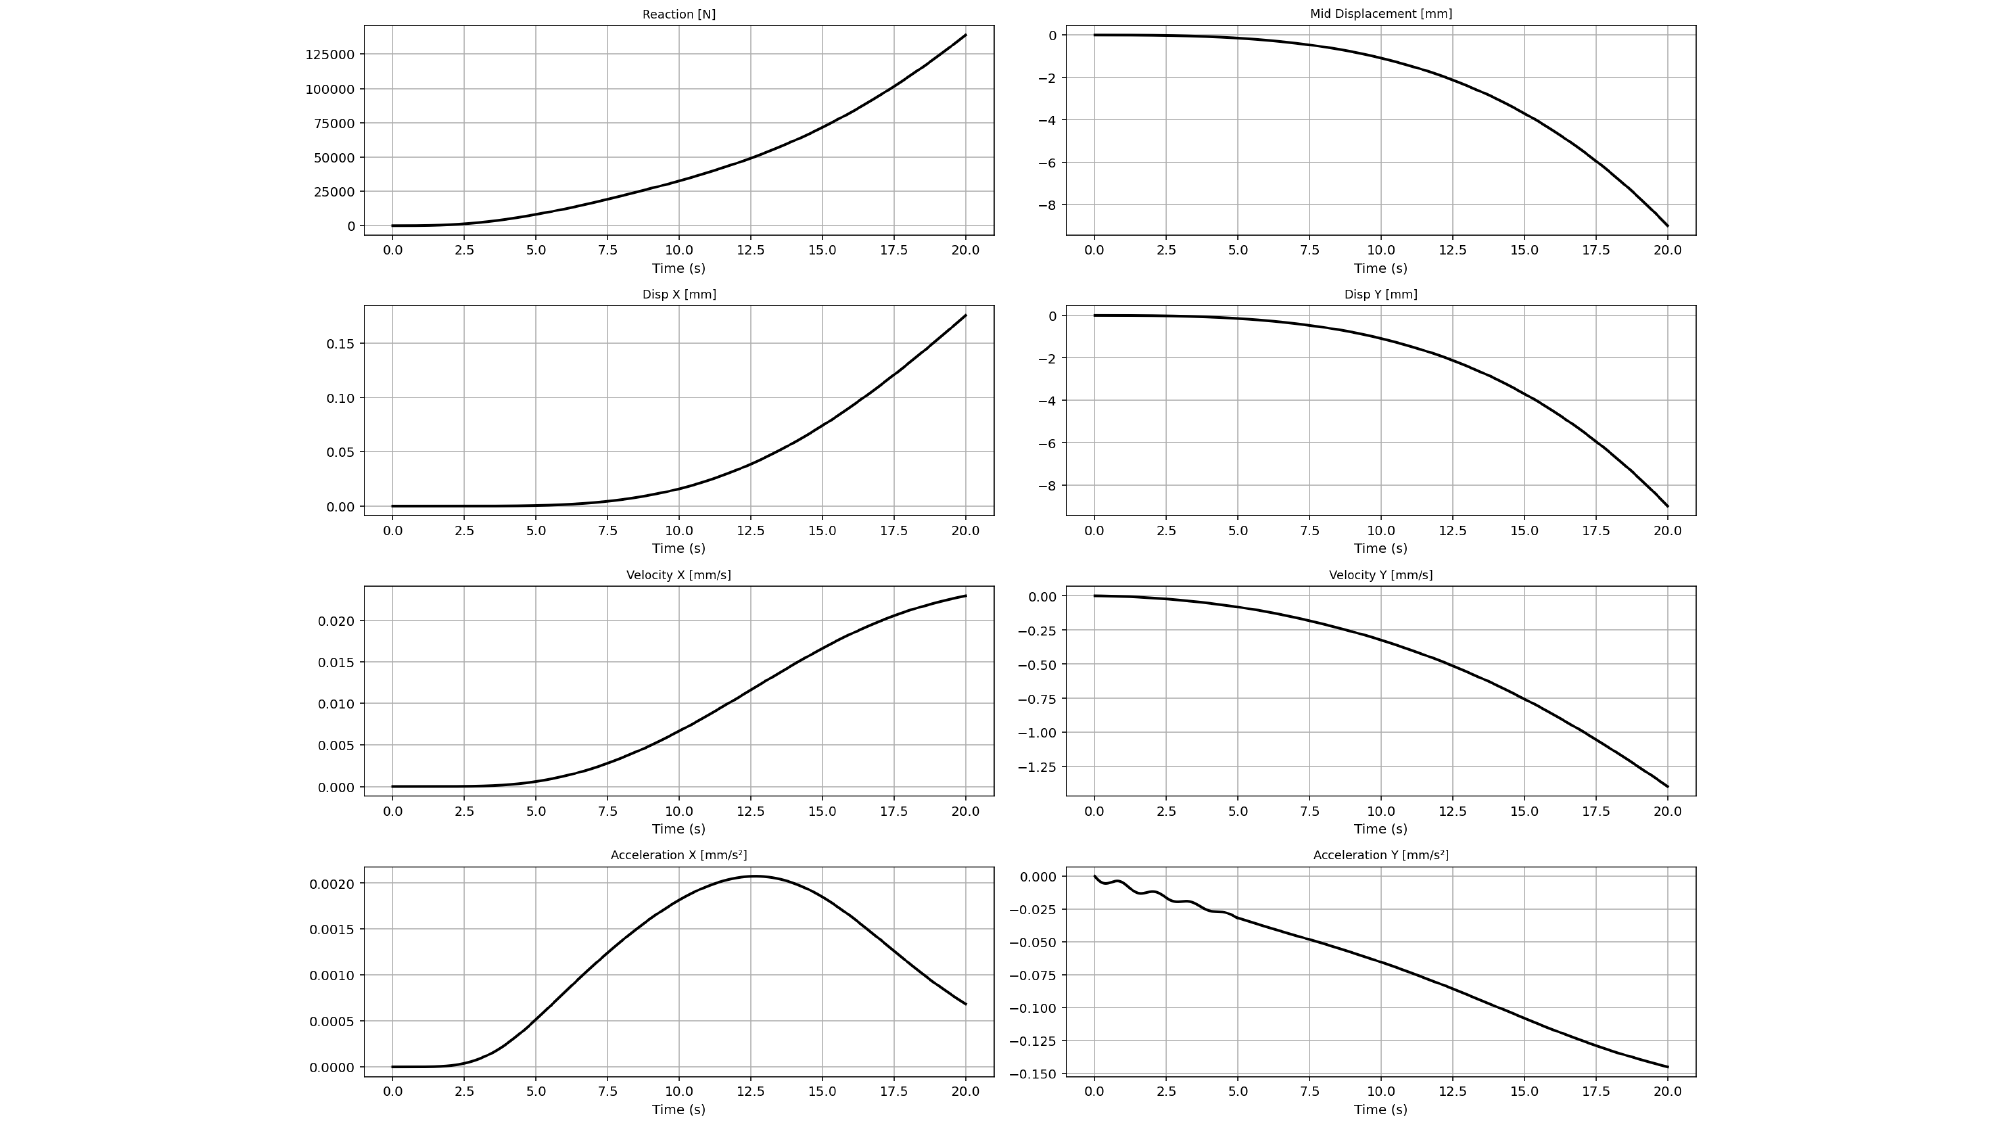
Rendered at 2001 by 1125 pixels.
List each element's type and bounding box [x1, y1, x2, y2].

picture [295, 0, 1705, 1125]
